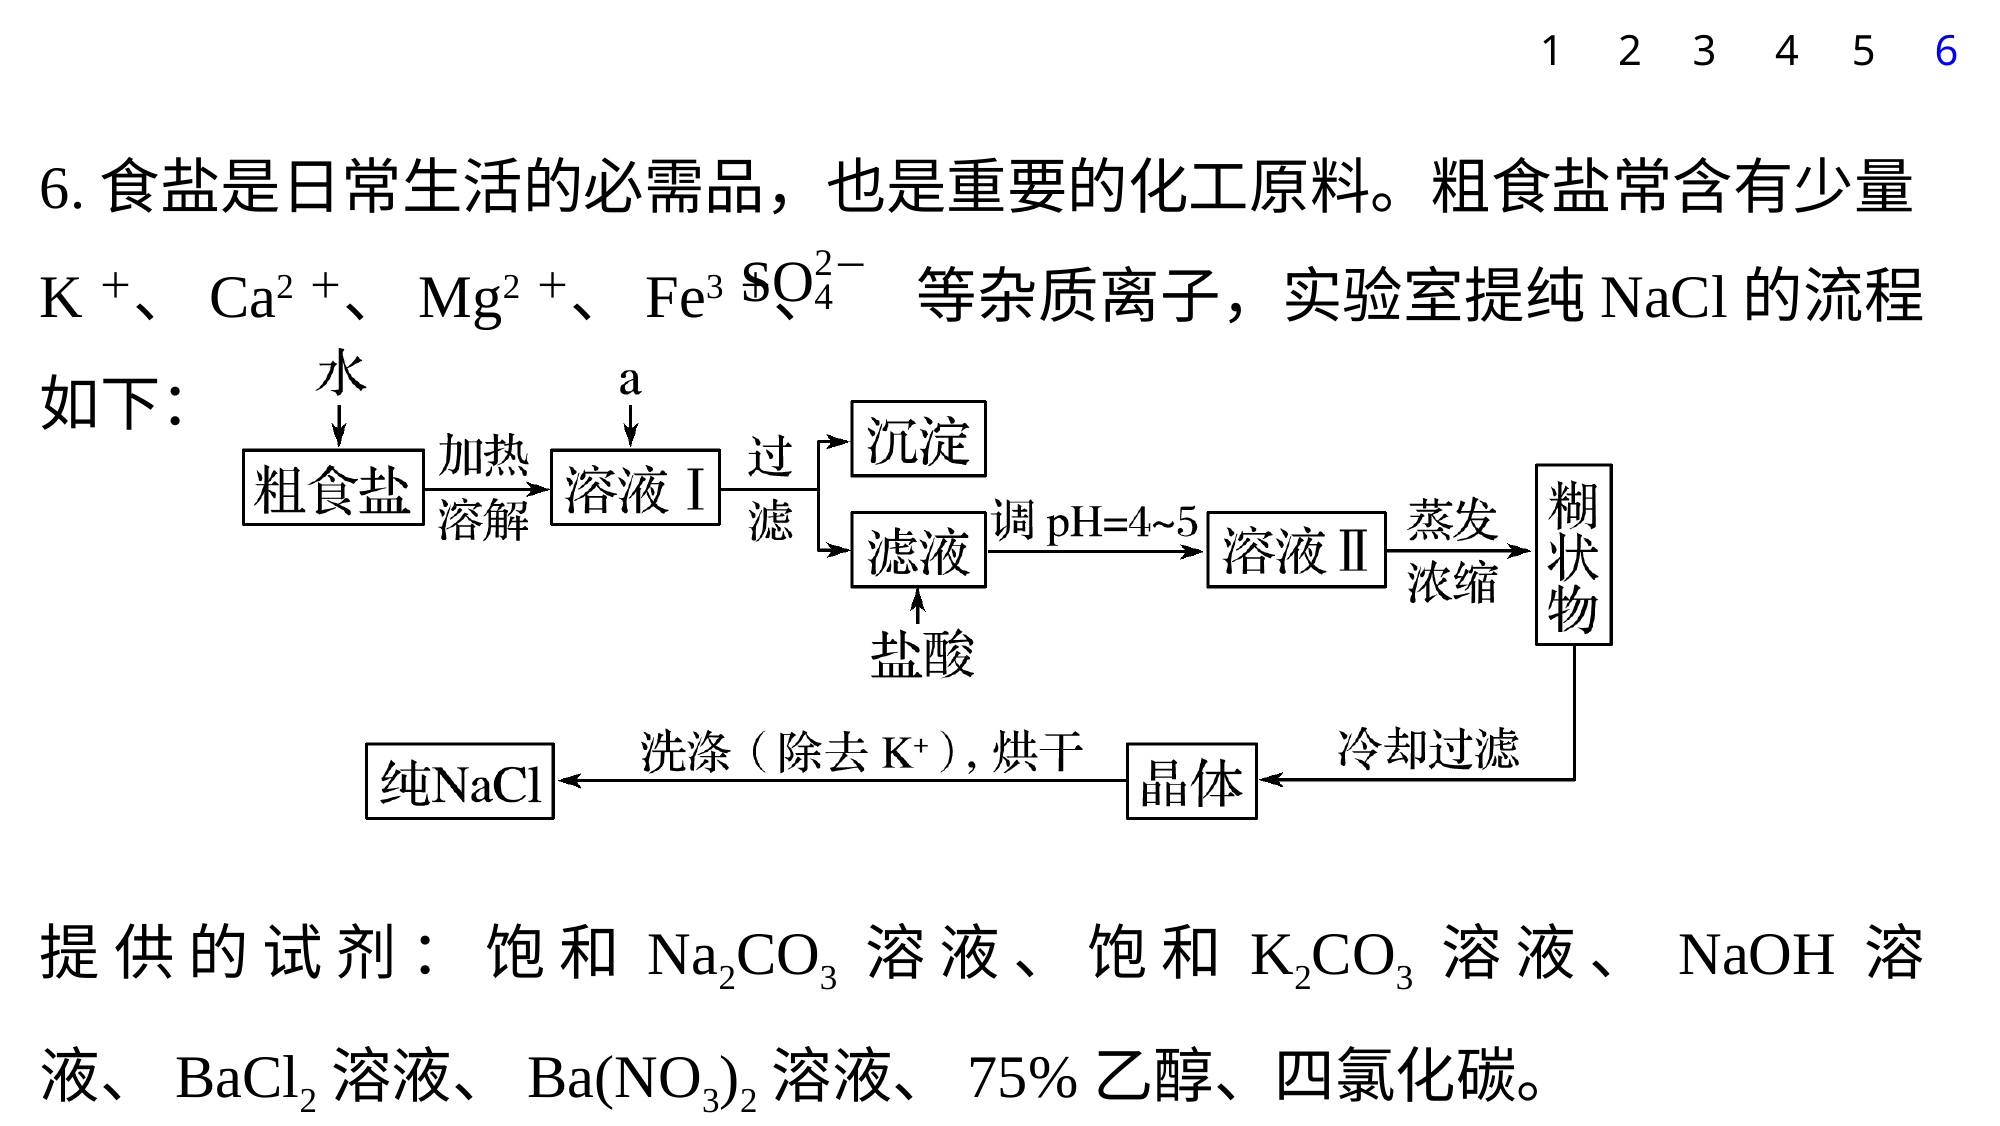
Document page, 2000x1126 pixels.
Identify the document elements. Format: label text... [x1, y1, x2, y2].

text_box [739, 232, 902, 336]
text_box 4 [1753, 1, 1819, 97]
text_box 5 [1830, 1, 1896, 97]
text_box 3 [1679, 1, 1737, 97]
text_box 6 [1913, 1, 1979, 97]
text_box 1 [1518, 1, 1584, 97]
text_box 2 [1600, 1, 1663, 97]
picture [231, 337, 1628, 836]
text_box 6.食盐是日常生活的必需品，也是重要的化工原料。粗食盐常含有少量K＋、Ca2＋、Mg2＋、Fe3＋、 等杂质离子，实验室提纯NaCl的流程如下： 提供的试剂：饱和Na2CO3溶液、饱和K2CO3溶液、NaOH溶液、BaCl2溶液、Ba(NO3)2溶液、75%乙醇、四氯化碳。 [20, 101, 1945, 1126]
